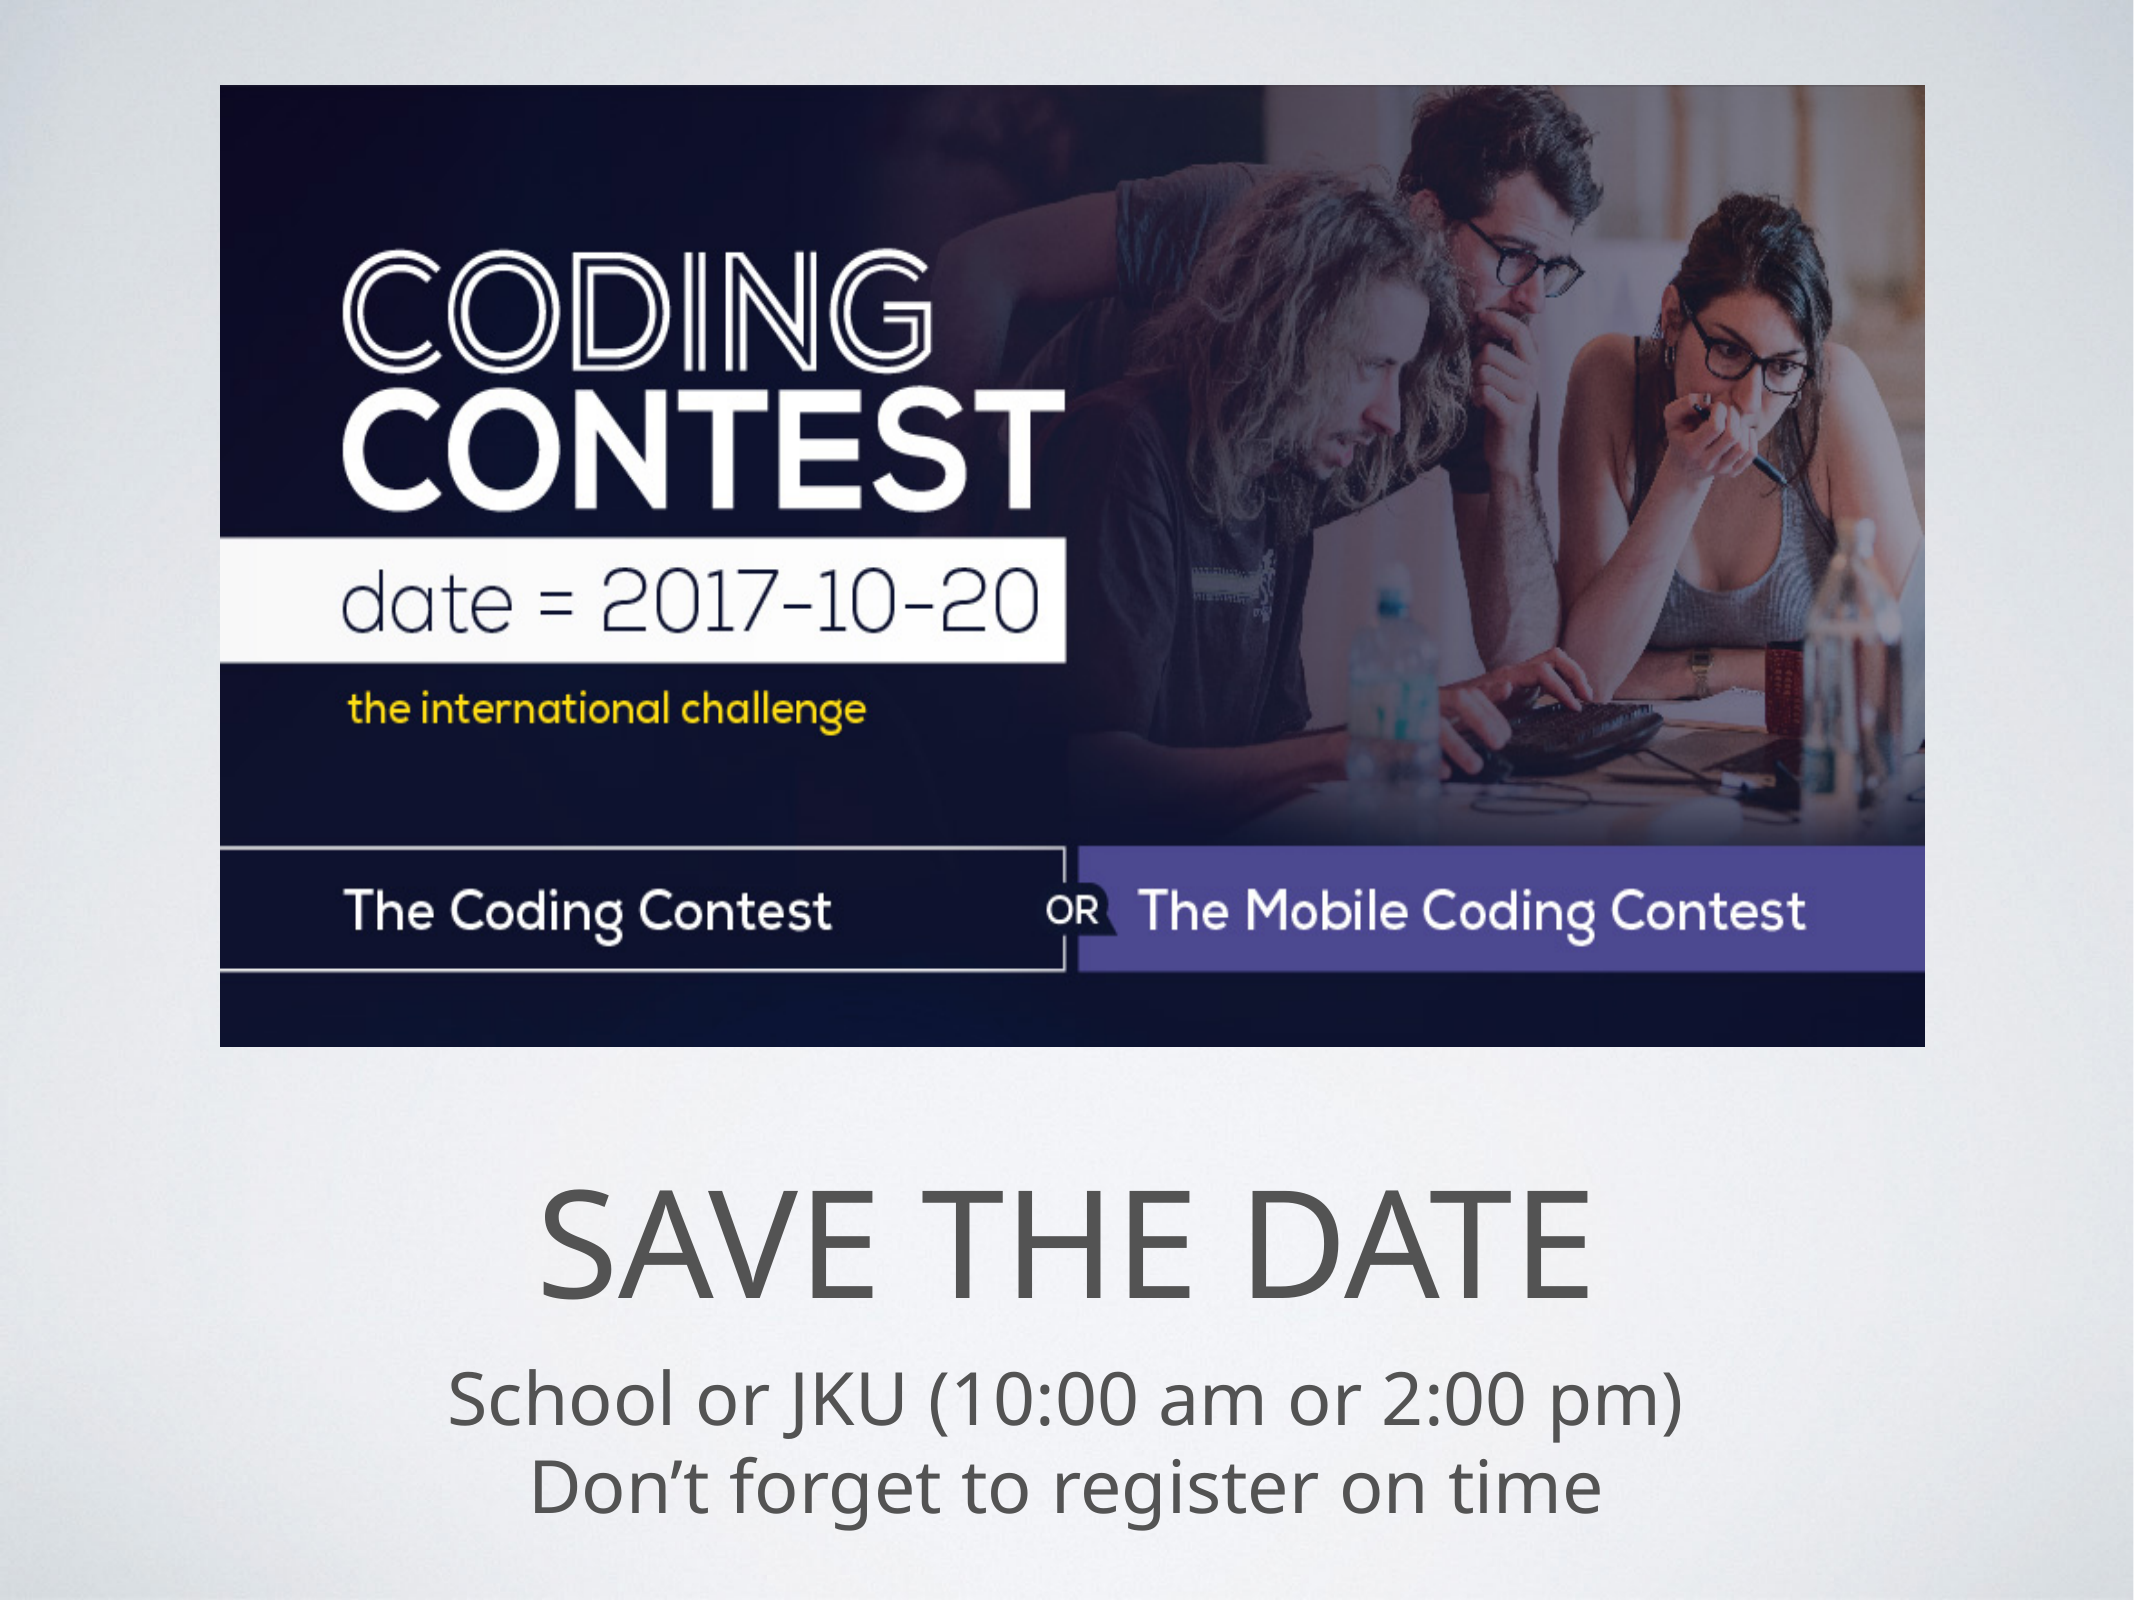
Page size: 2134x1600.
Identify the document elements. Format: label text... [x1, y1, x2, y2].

picture [0, 0, 2134, 1600]
list School or JKU (10:00 am or 2:00 pm) Don’t forget to register on time [207, 1343, 1926, 1530]
title Save the Date [207, 1132, 1926, 1343]
